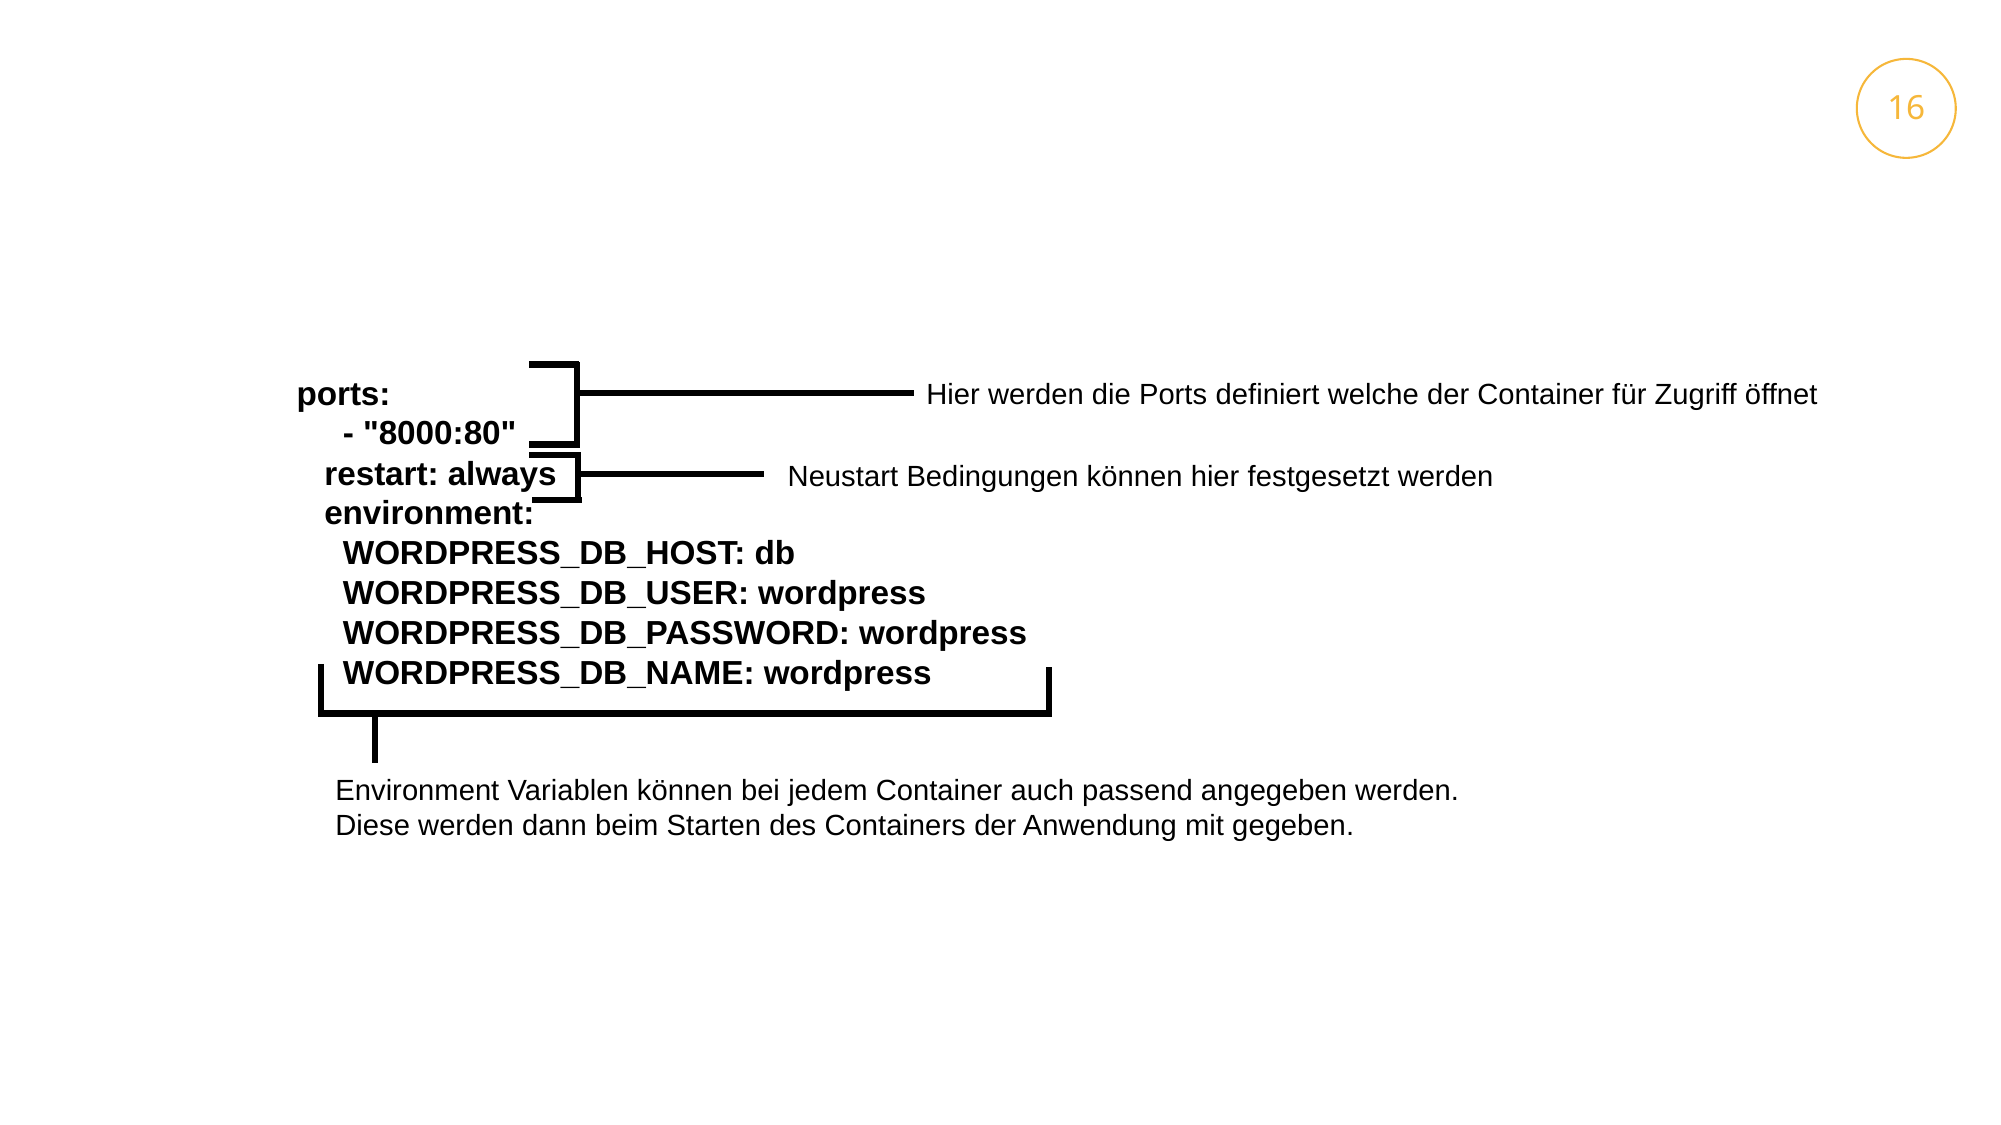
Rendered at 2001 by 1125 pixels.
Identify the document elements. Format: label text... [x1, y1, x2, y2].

text_box ports: - "8000:80" restart: always environment: WORDPRESS_DB_HOST: db WORDPRESS_DB_USER: wordpress WORDPRESS_DB_PASSWORD: wordpress WORDPRESS_DB_NAME: wordpress [272, 364, 1063, 699]
text_box Environment Variablen können bei jedem Container auch passend angegeben werden. Diese werden dann beim Starten des Containers der Anwendung mit gegeben. [320, 764, 1476, 849]
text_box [1856, 58, 1956, 158]
text_box Neustart Bedingungen können hier festgesetzt werden [772, 449, 1510, 500]
text_box Hier werden die Ports definiert welche der Container für Zugriff öffnet [911, 367, 1834, 418]
